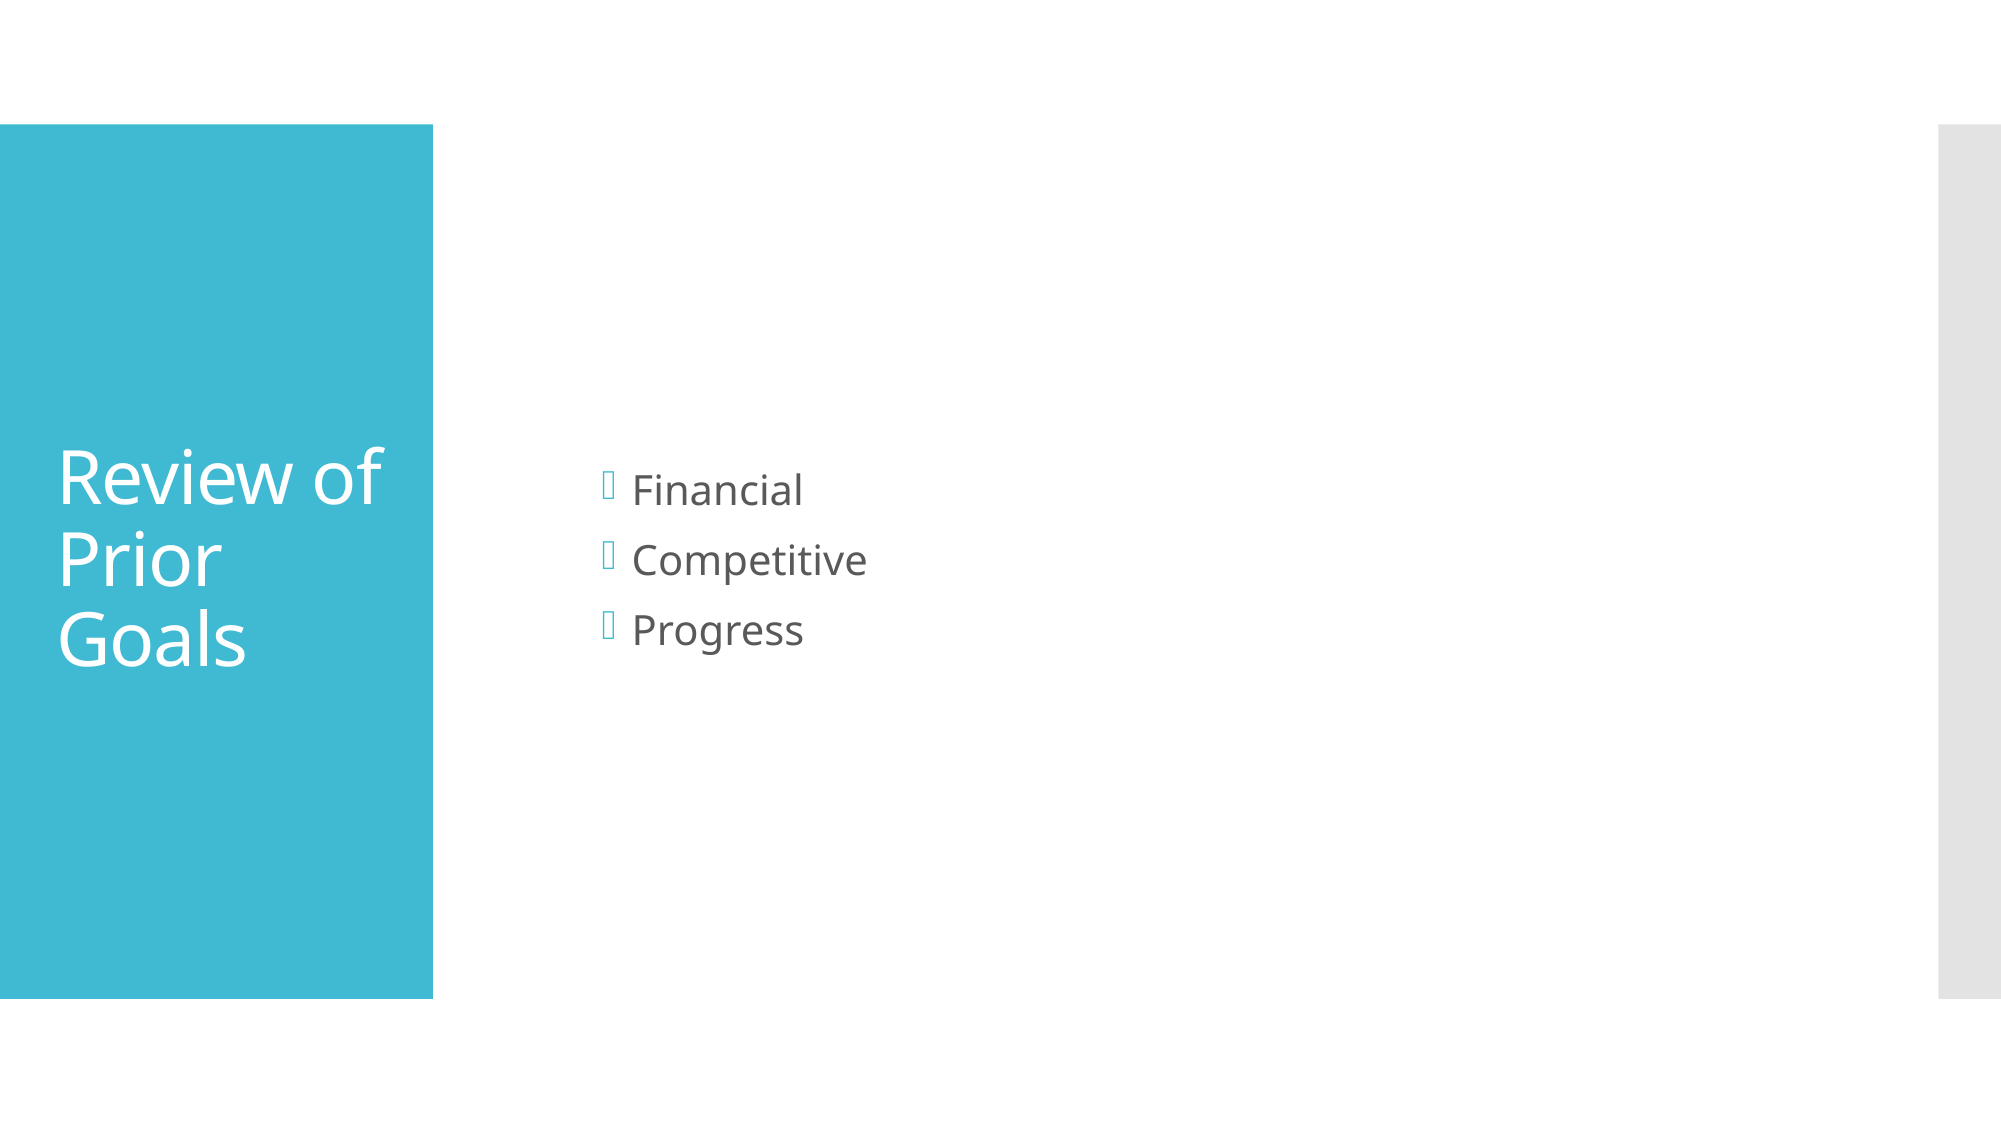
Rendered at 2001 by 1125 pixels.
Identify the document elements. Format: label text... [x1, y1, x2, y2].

list Financial Competitive Progress [586, 141, 1922, 982]
title Review of Prior Goals [41, 184, 445, 940]
